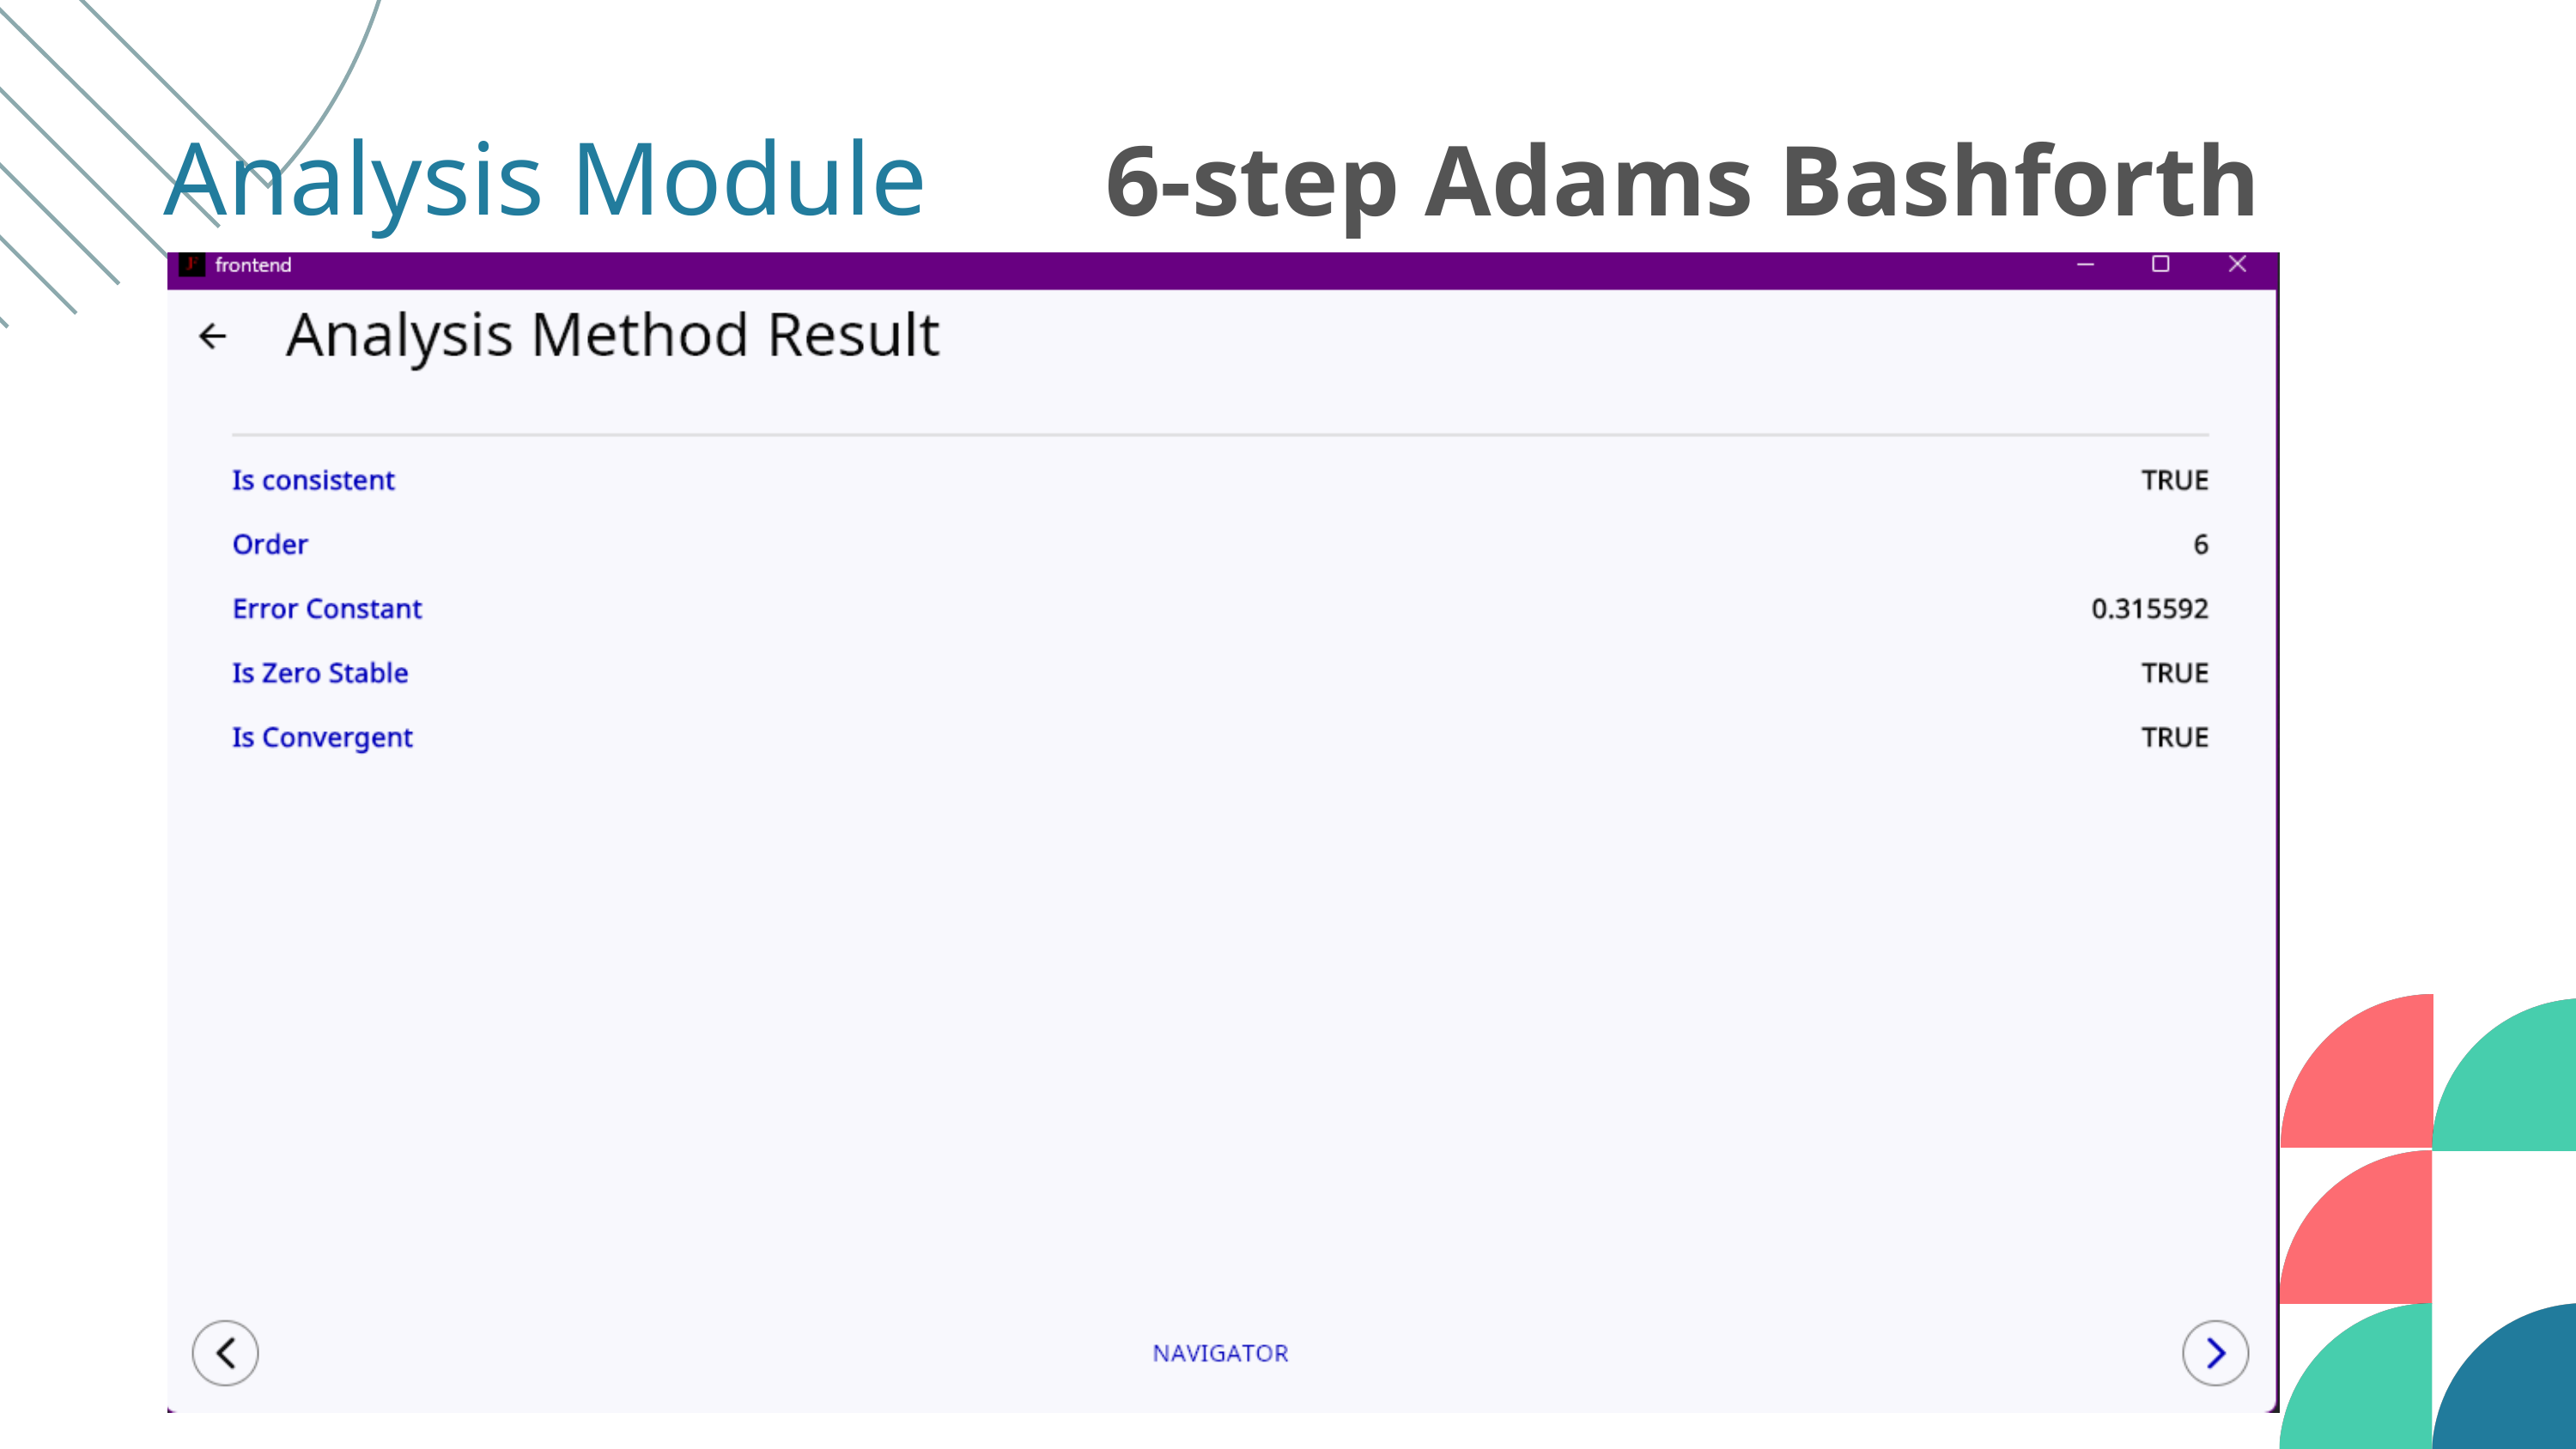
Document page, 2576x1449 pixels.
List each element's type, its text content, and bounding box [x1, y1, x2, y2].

text_box [2279, 1303, 2432, 1449]
text_box 6-step Adams Bashforth [1073, 183, 2318, 235]
text_box Analysis Module [163, 135, 1044, 235]
text_box [2432, 998, 2576, 1151]
text_box [2432, 1303, 2576, 1449]
text_box [2281, 1150, 2433, 1303]
picture [167, 252, 2280, 1414]
text_box [2281, 994, 2433, 1148]
